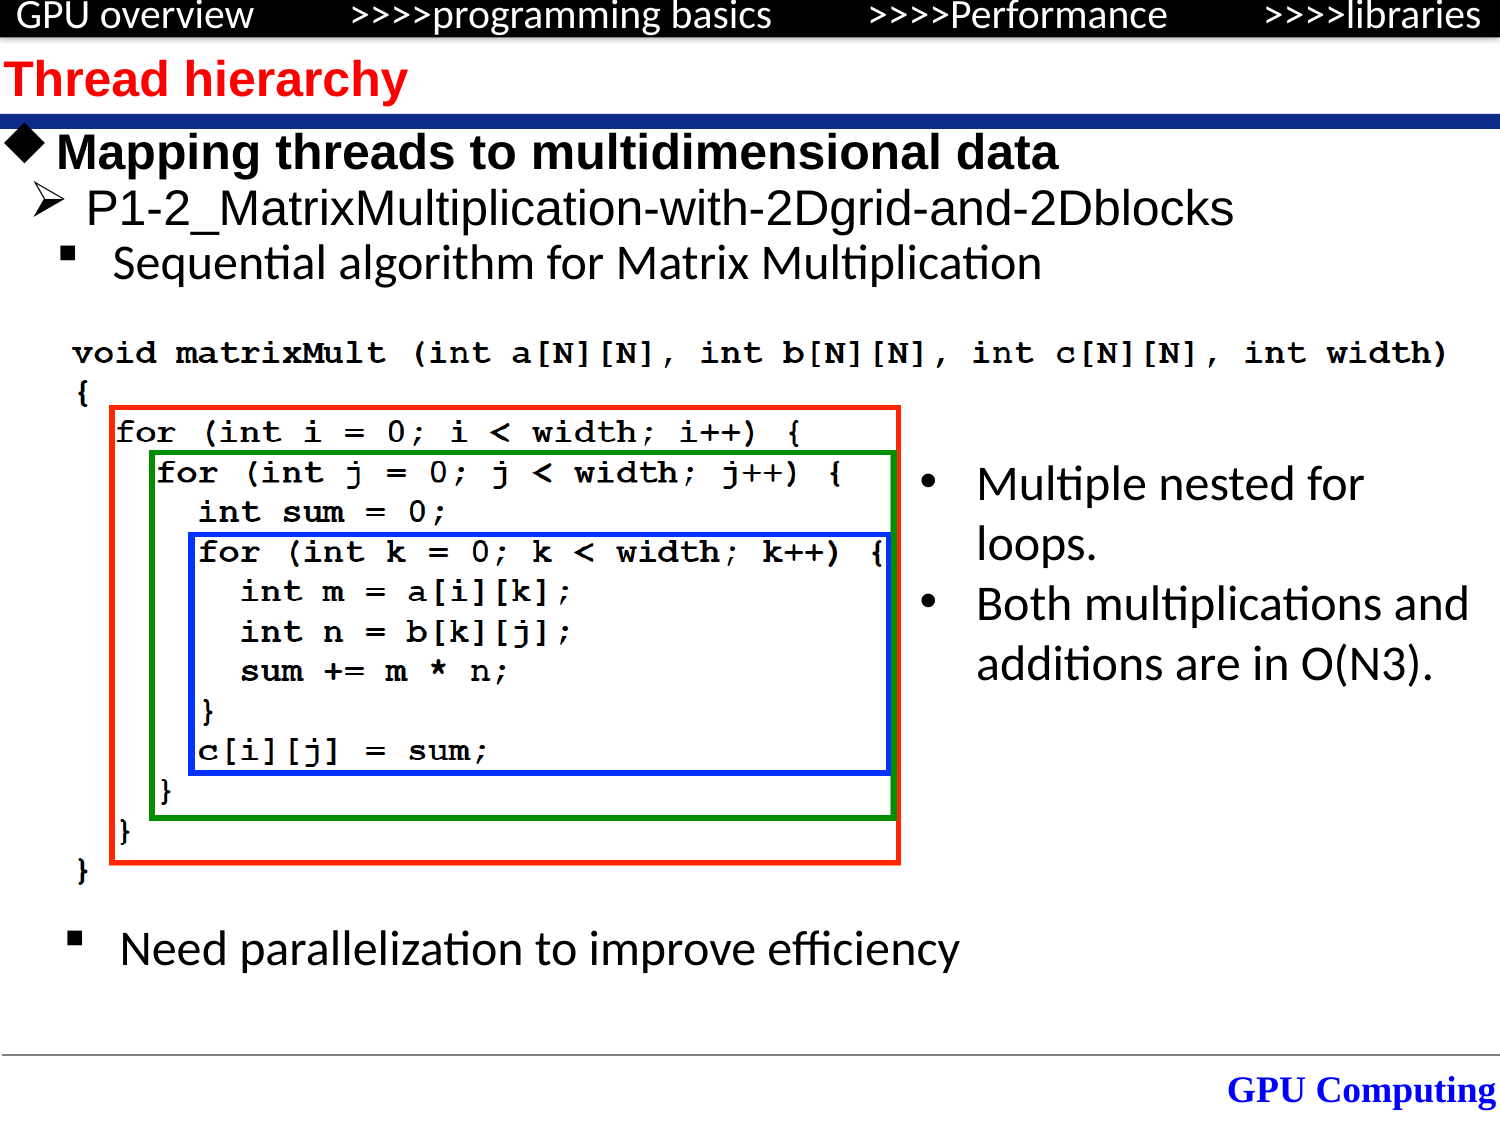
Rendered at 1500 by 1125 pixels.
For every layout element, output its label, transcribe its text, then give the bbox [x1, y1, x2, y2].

picture [70, 331, 1453, 908]
text_box P1-2_MatrixMultiplication-with-2Dgrid-and-2Dblocks [0, 168, 1500, 244]
text_box Thread hierarchy [0, 39, 1489, 115]
text_box Mapping threads to multidimensional data [0, 111, 1453, 168]
text_box Sequential algorithm for Matrix Multiplication [41, 221, 1067, 297]
text_box Need parallelization to improve efficiency [48, 907, 976, 983]
text_box Multiple nested for loops. Both multiplications and additions are in O(N3). [1457, 442, 1489, 698]
